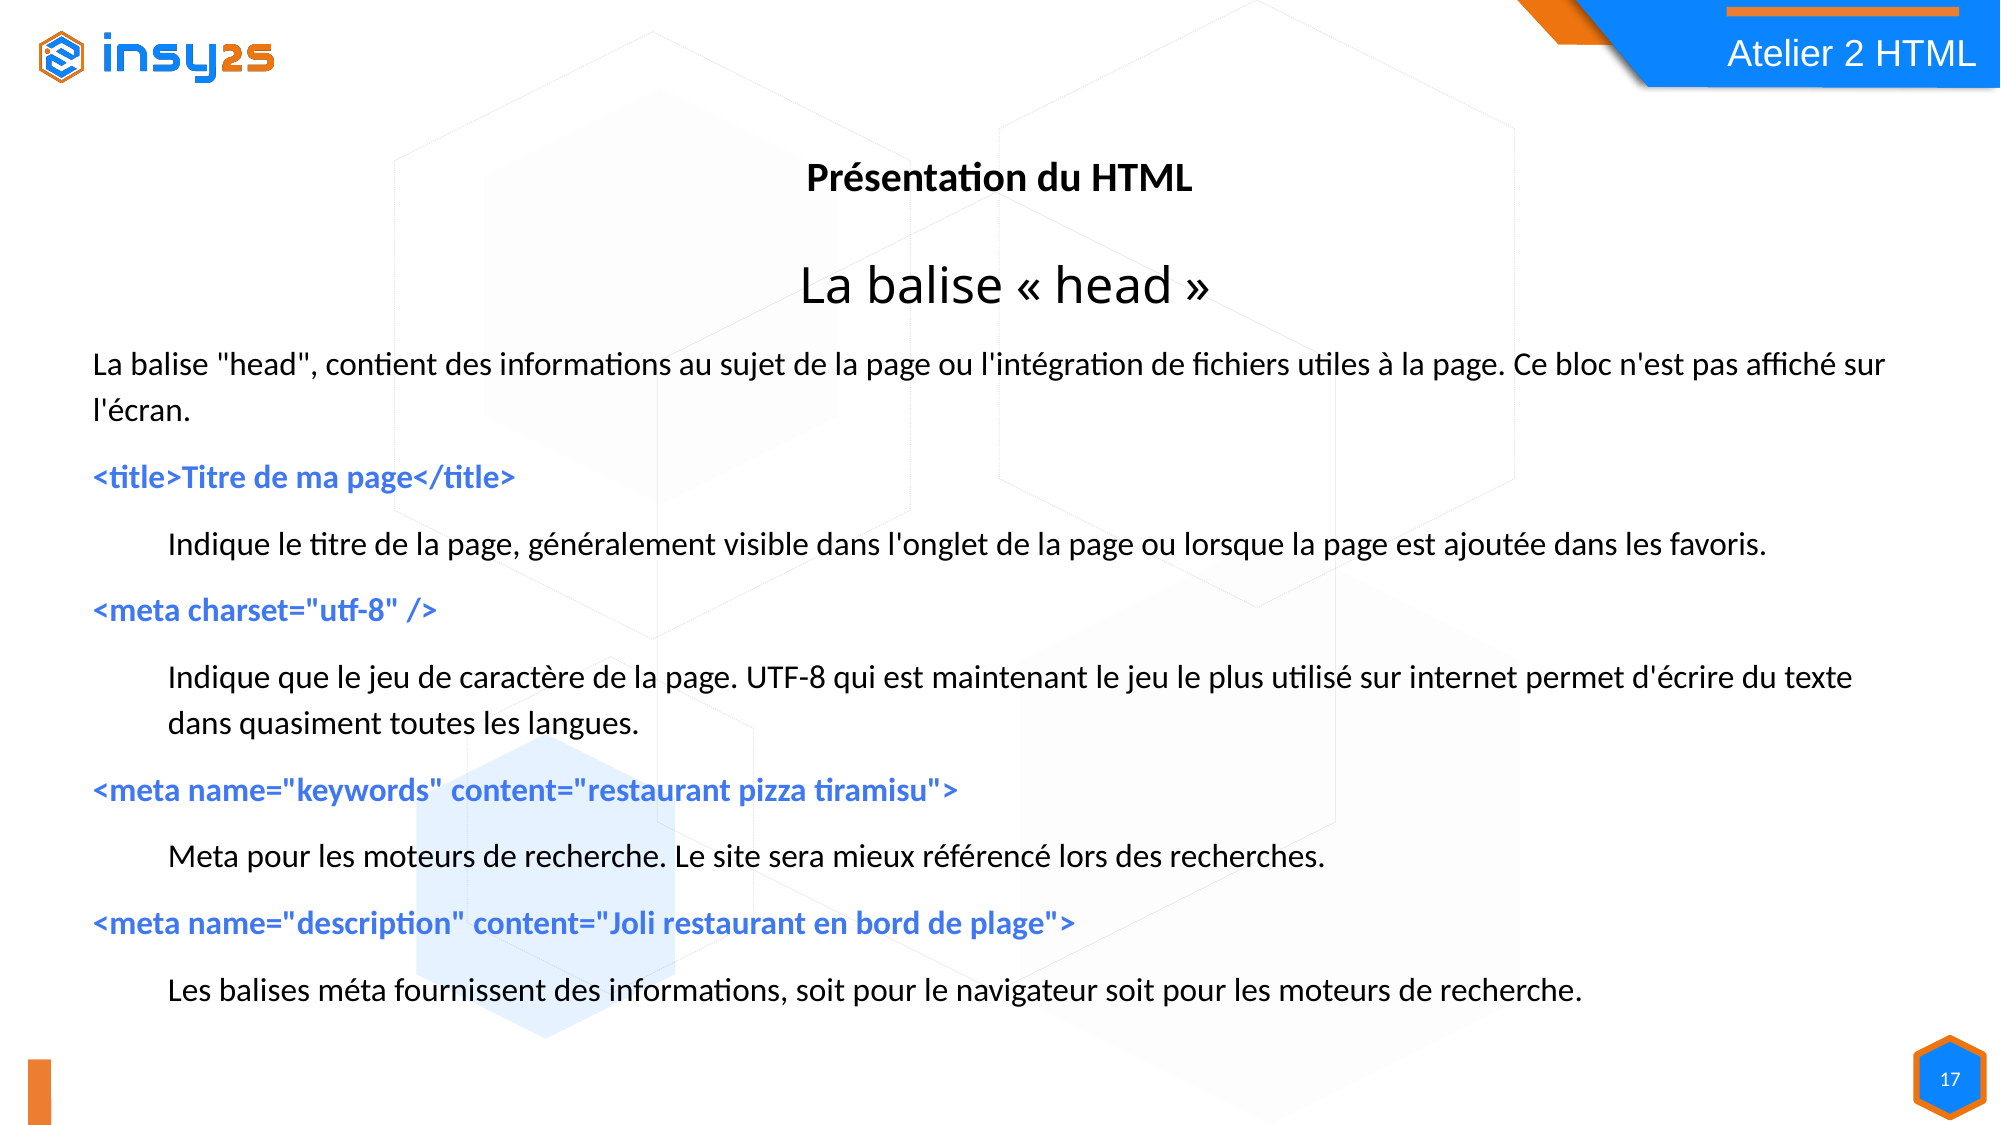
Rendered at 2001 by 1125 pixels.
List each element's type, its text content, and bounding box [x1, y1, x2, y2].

picture [39, 31, 274, 84]
text_box La balise « head » [174, 239, 1826, 322]
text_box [1514, 0, 2000, 88]
text_box La balise "head", contient des informations au sujet de la page ou l'intégration de fichiers utiles à la page. Ce bloc n'est pas affiché sur l'écran. <title>Titre de ma page</title> Indique le titre de la page, généralement visible dans l'onglet de la page ou lorsque la page est ajoutée dans les favoris. <meta charset="utf-8" /> Indique que le jeu de caractère de la page. UTF-8 qui est maintenant le jeu le plus utilisé sur internet permet d'écrire du texte dans quasiment toutes les langues. <meta name="keywords" content="restaurant pizza tiramisu"> Meta pour les moteurs de recherche. Le site sera mieux référencé lors des recherches. <meta name="description" content="Joli restaurant en bord de plage"> Les balises méta fournissent des informations, soit pour le navigateur soit pour les moteurs de recherche. [78, 329, 1922, 1016]
text_box Présentation du HTML [499, 137, 1500, 207]
slide_number 17 [1916, 1053, 1984, 1104]
